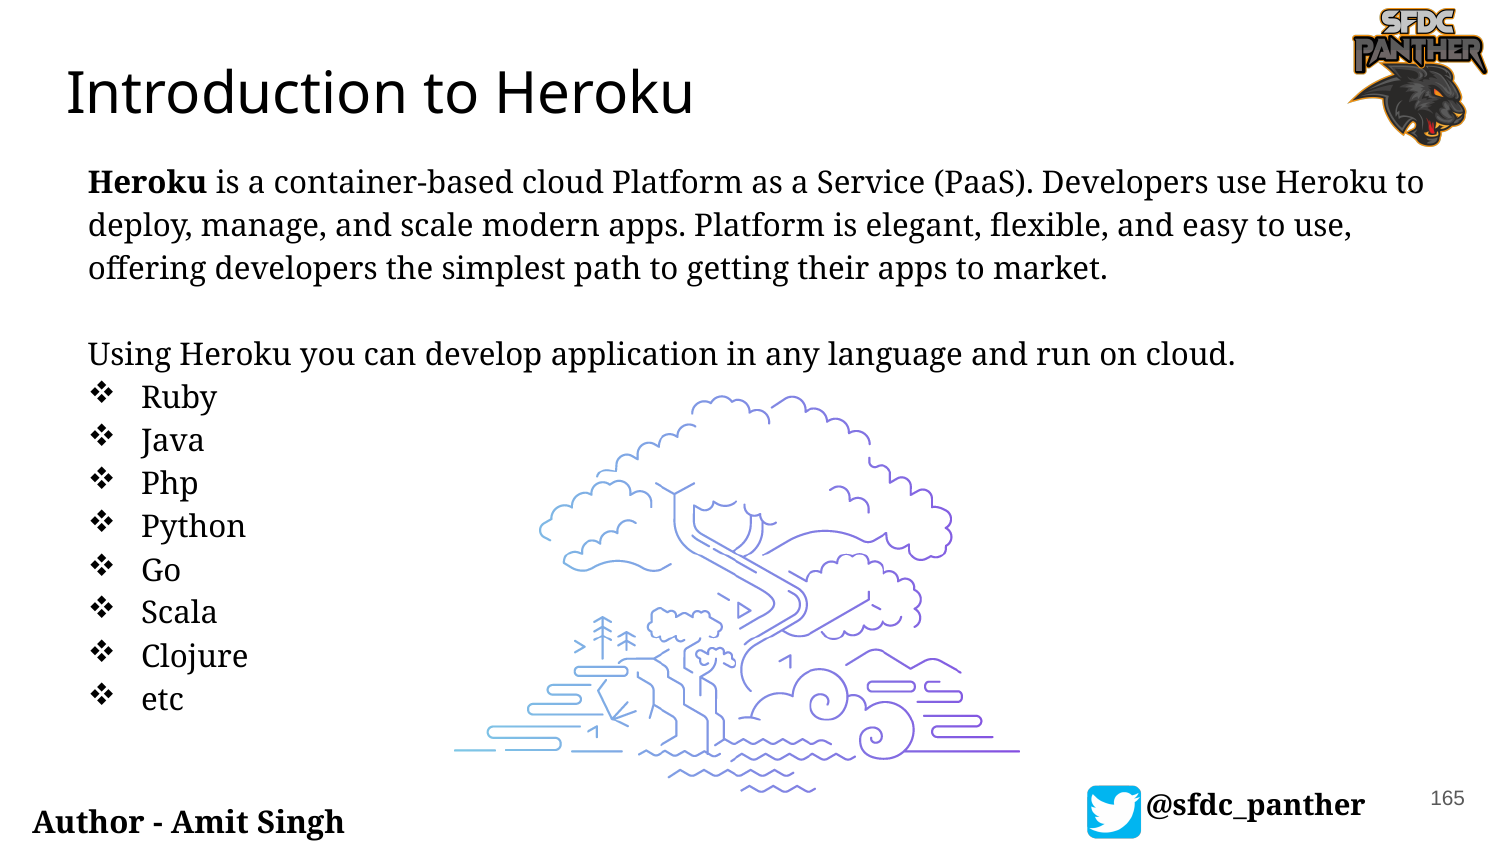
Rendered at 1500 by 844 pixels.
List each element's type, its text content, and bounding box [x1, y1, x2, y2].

title Introduction to Heroku [51, 40, 1449, 135]
picture [1092, 793, 1137, 832]
picture [1085, 788, 1144, 842]
list Heroku is a container-based cloud Platform as a Service (PaaS). Developers use Heroku to deploy, manage, and scale modern apps. Platform is elegant, flexible, and easy to use, offering developers the simplest path to getting their apps to market. Using Heroku you can develop application in any language and run on cloud. Ruby Java Php Python Go Scala Clojure etc [51, 141, 1449, 788]
picture [1347, 8, 1488, 147]
picture [440, 389, 1032, 804]
slide_number 165 [1389, 764, 1480, 830]
